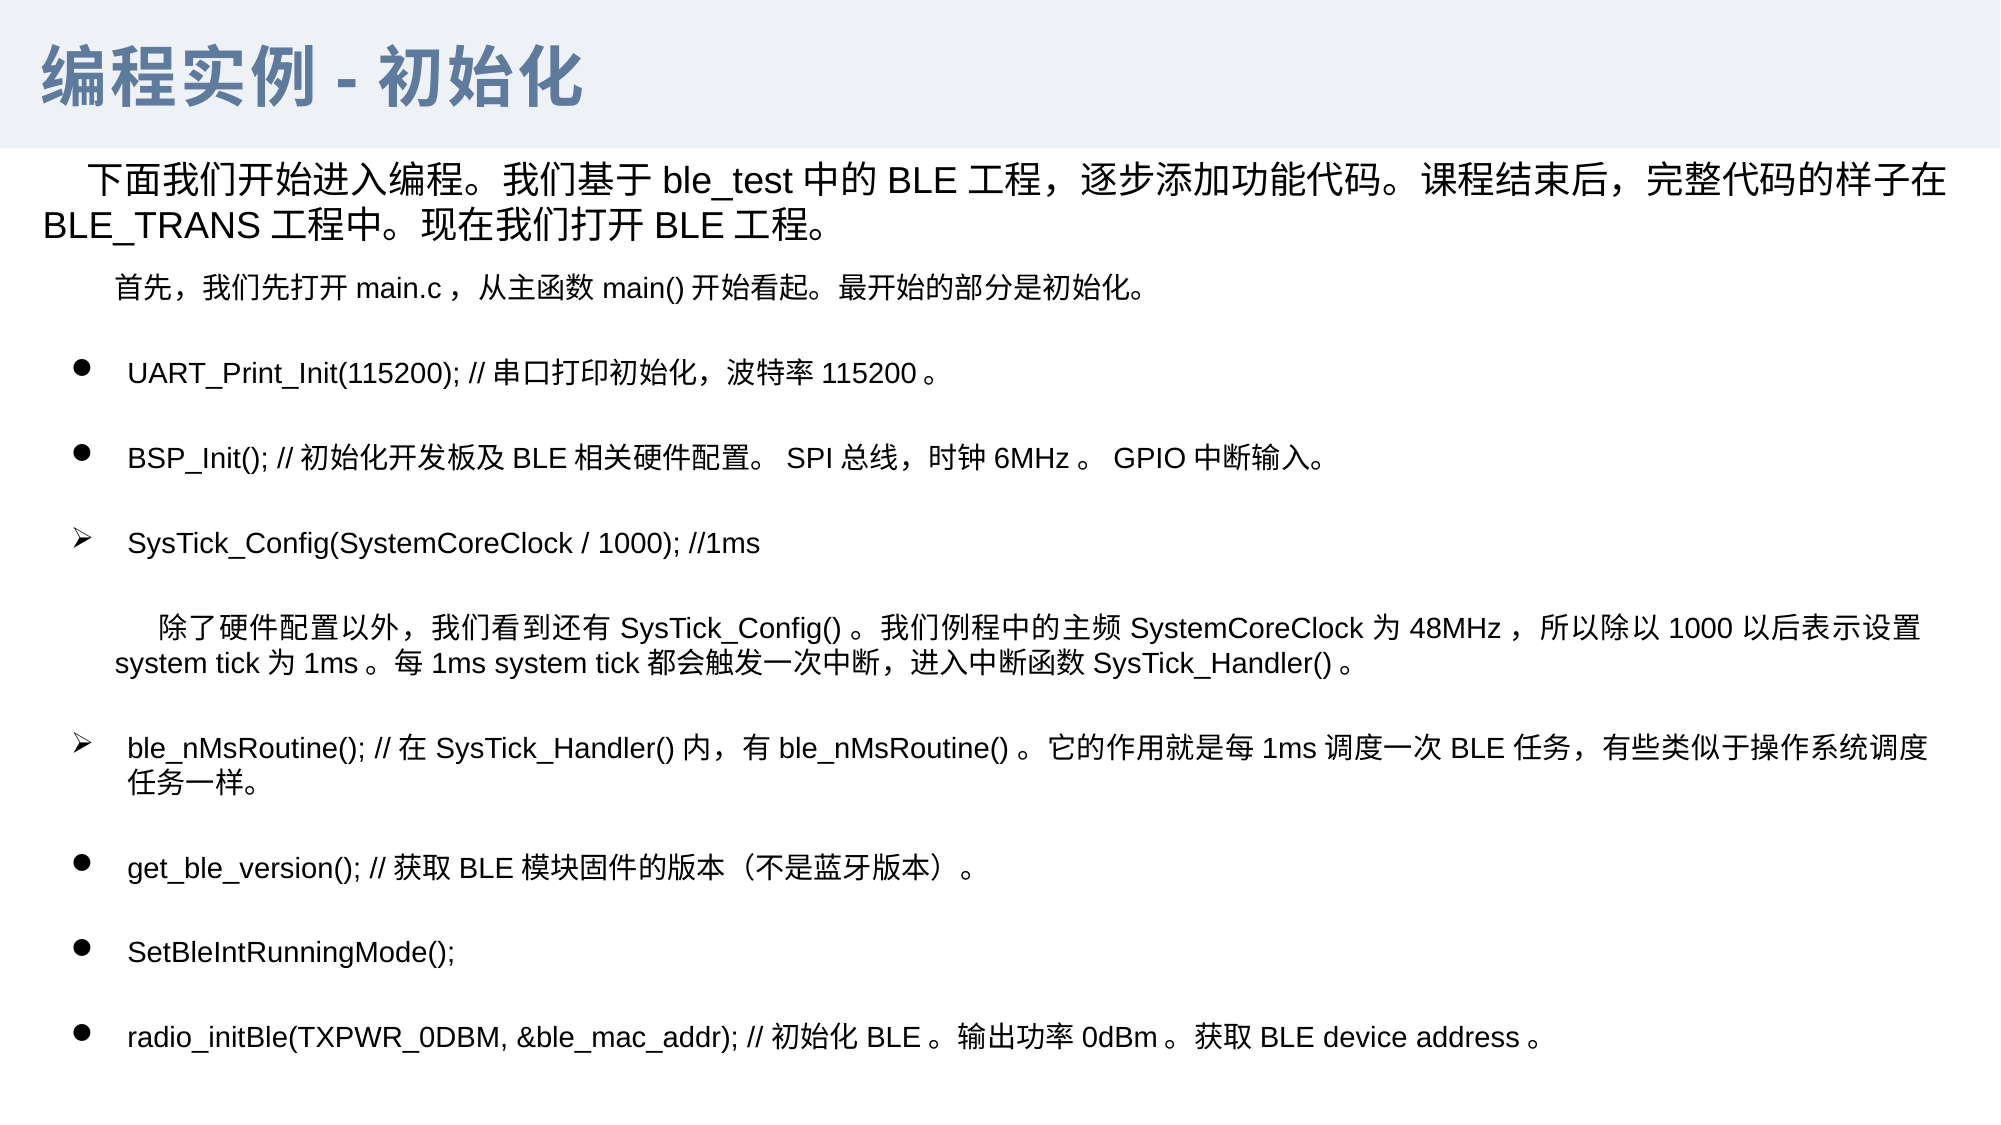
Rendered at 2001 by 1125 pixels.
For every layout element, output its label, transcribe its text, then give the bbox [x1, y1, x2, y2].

text_box 编程实例-初始化 [30, 24, 1881, 125]
text_box 首先，我们先打开main.c，从主函数main()开始看起。最开始的部分是初始化。 UART_Print_Init(115200); //串口打印初始化，波特率115200。 BSP_Init(); //初始化开发板及BLE相关硬件配置。SPI总线，时钟6MHz。GPIO中断输入。 SysTick_Config(SystemCoreClock / 1000); //1ms 除了硬件配置以外，我们看到还有SysTick_Config()。我们例程中的主频SystemCoreClock为48MHz，所以除以1000以后表示设置system tick为1ms。每1ms system tick都会触发一次中断，进入中断函数SysTick_Handler()。 ble_nMsRoutine(); //在SysTick_Handler()内，有ble_nMsRoutine()。它的作用就是每1ms调度一次BLE任务，有些类似于操作系统调度任务一样。 get_ble_version(); //获取BLE模块固件的版本（不是蓝牙版本）。 SetBleIntRunningMode(); radio_initBle(TXPWR_0DBM, &ble_mac_addr); //初始化BLE。输出功率0dBm。获取BLE device address。 [56, 262, 1944, 1062]
text_box 下面我们开始进入编程。我们基于ble_test中的BLE工程，逐步添加功能代码。课程结束后，完整代码的样子在BLE_TRANS工程中。现在我们打开BLE工程。 [27, 148, 1973, 254]
text_box [0, 0, 2000, 149]
